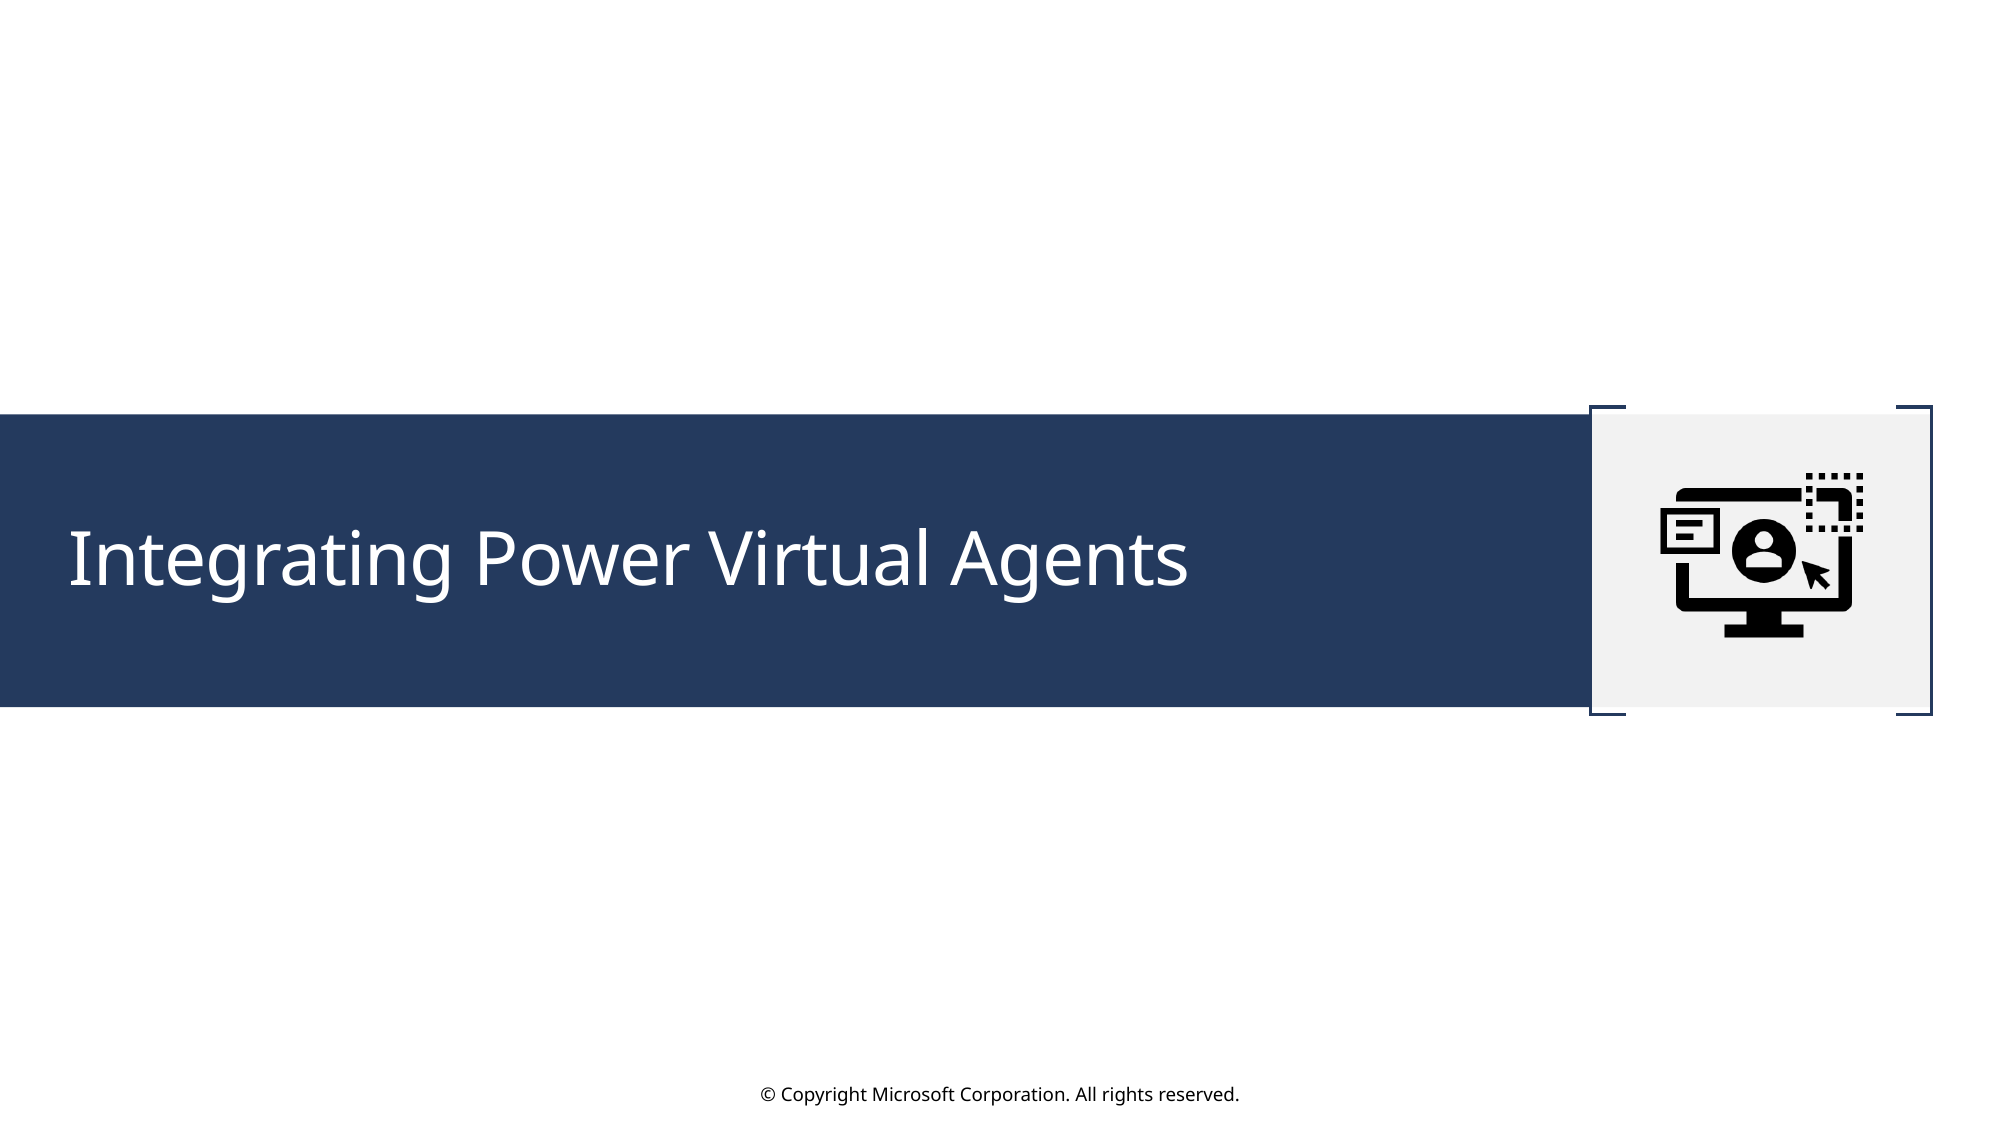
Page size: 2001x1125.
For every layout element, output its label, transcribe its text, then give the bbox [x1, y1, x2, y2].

title Integrating Power Virtual Agents [68, 414, 1577, 708]
picture [1656, 455, 1867, 667]
